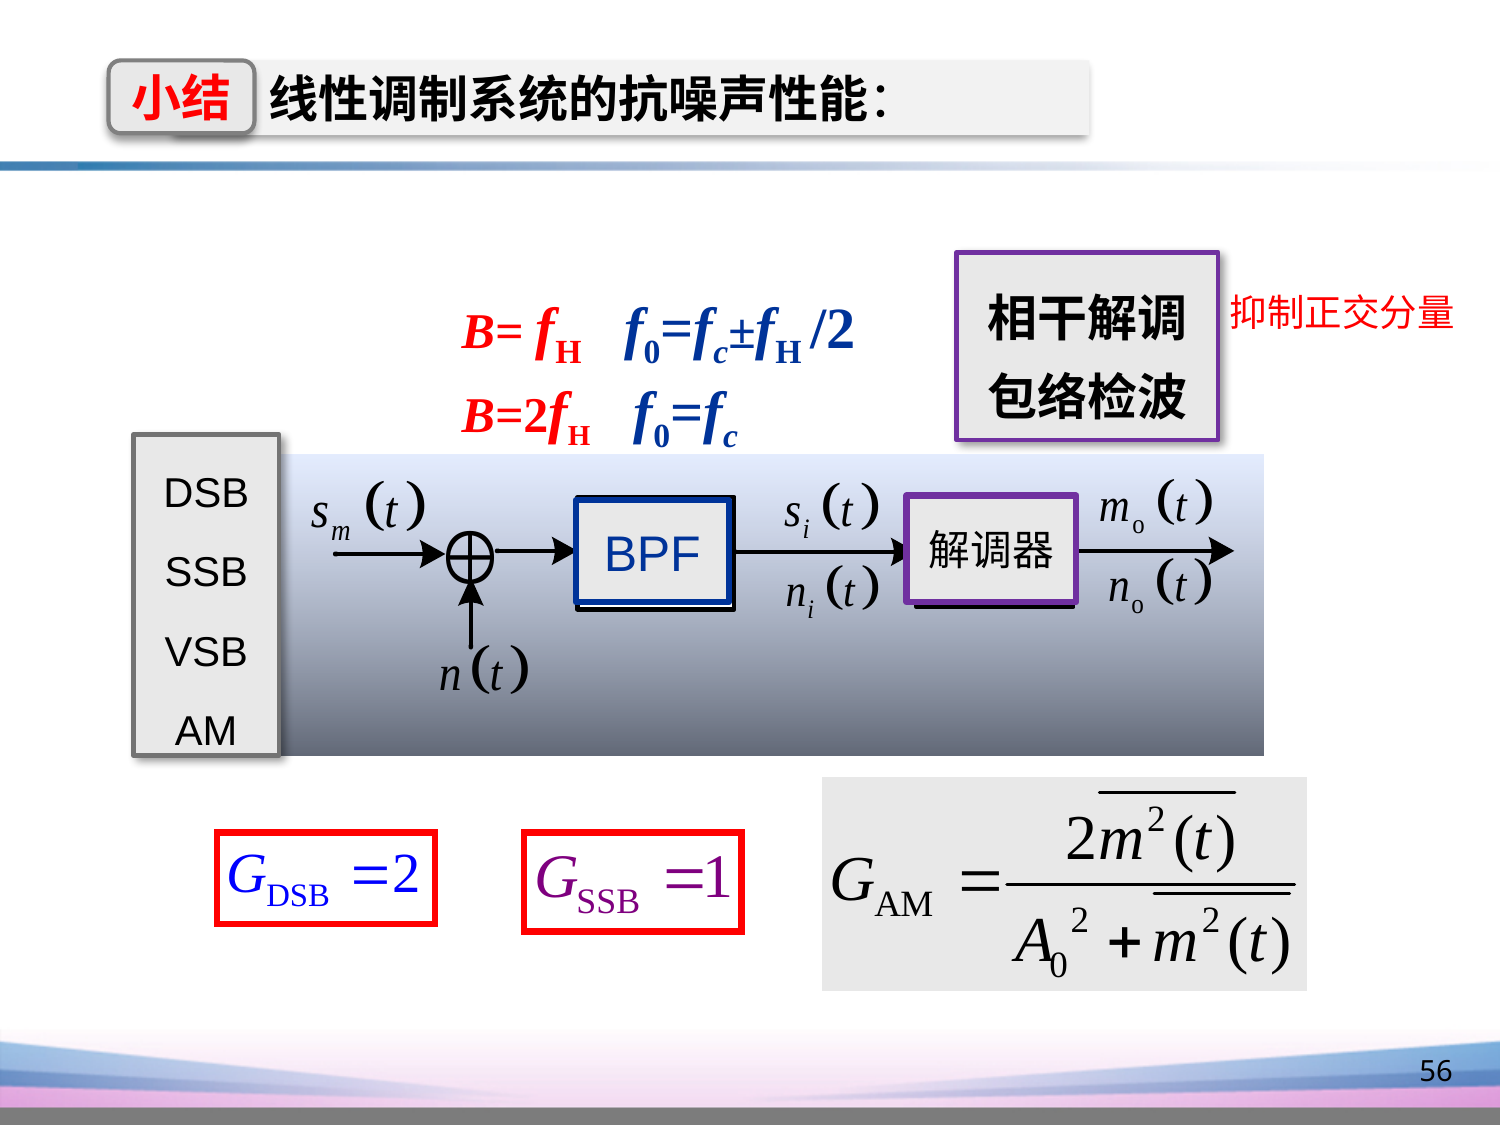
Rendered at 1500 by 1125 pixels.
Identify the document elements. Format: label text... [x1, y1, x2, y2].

text_box 小结 [106, 58, 257, 136]
text_box 抑制正交分量 [1215, 281, 1500, 342]
text_box DSB SSB VSB AM [131, 433, 281, 758]
text_box 相干解调 包络检波 [955, 250, 1220, 442]
text_box B=2fH f0=fc [446, 378, 790, 452]
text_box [526, 835, 739, 929]
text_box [219, 835, 433, 921]
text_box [271, 454, 1264, 756]
picture [0, 0, 1500, 1125]
slide_number 56 [1154, 1023, 1468, 1100]
text_box B= fH f0=fc±fH /2 [446, 243, 958, 378]
text_box 线性调制系统的抗噪声性能： [251, 60, 1090, 136]
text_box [821, 777, 1308, 991]
